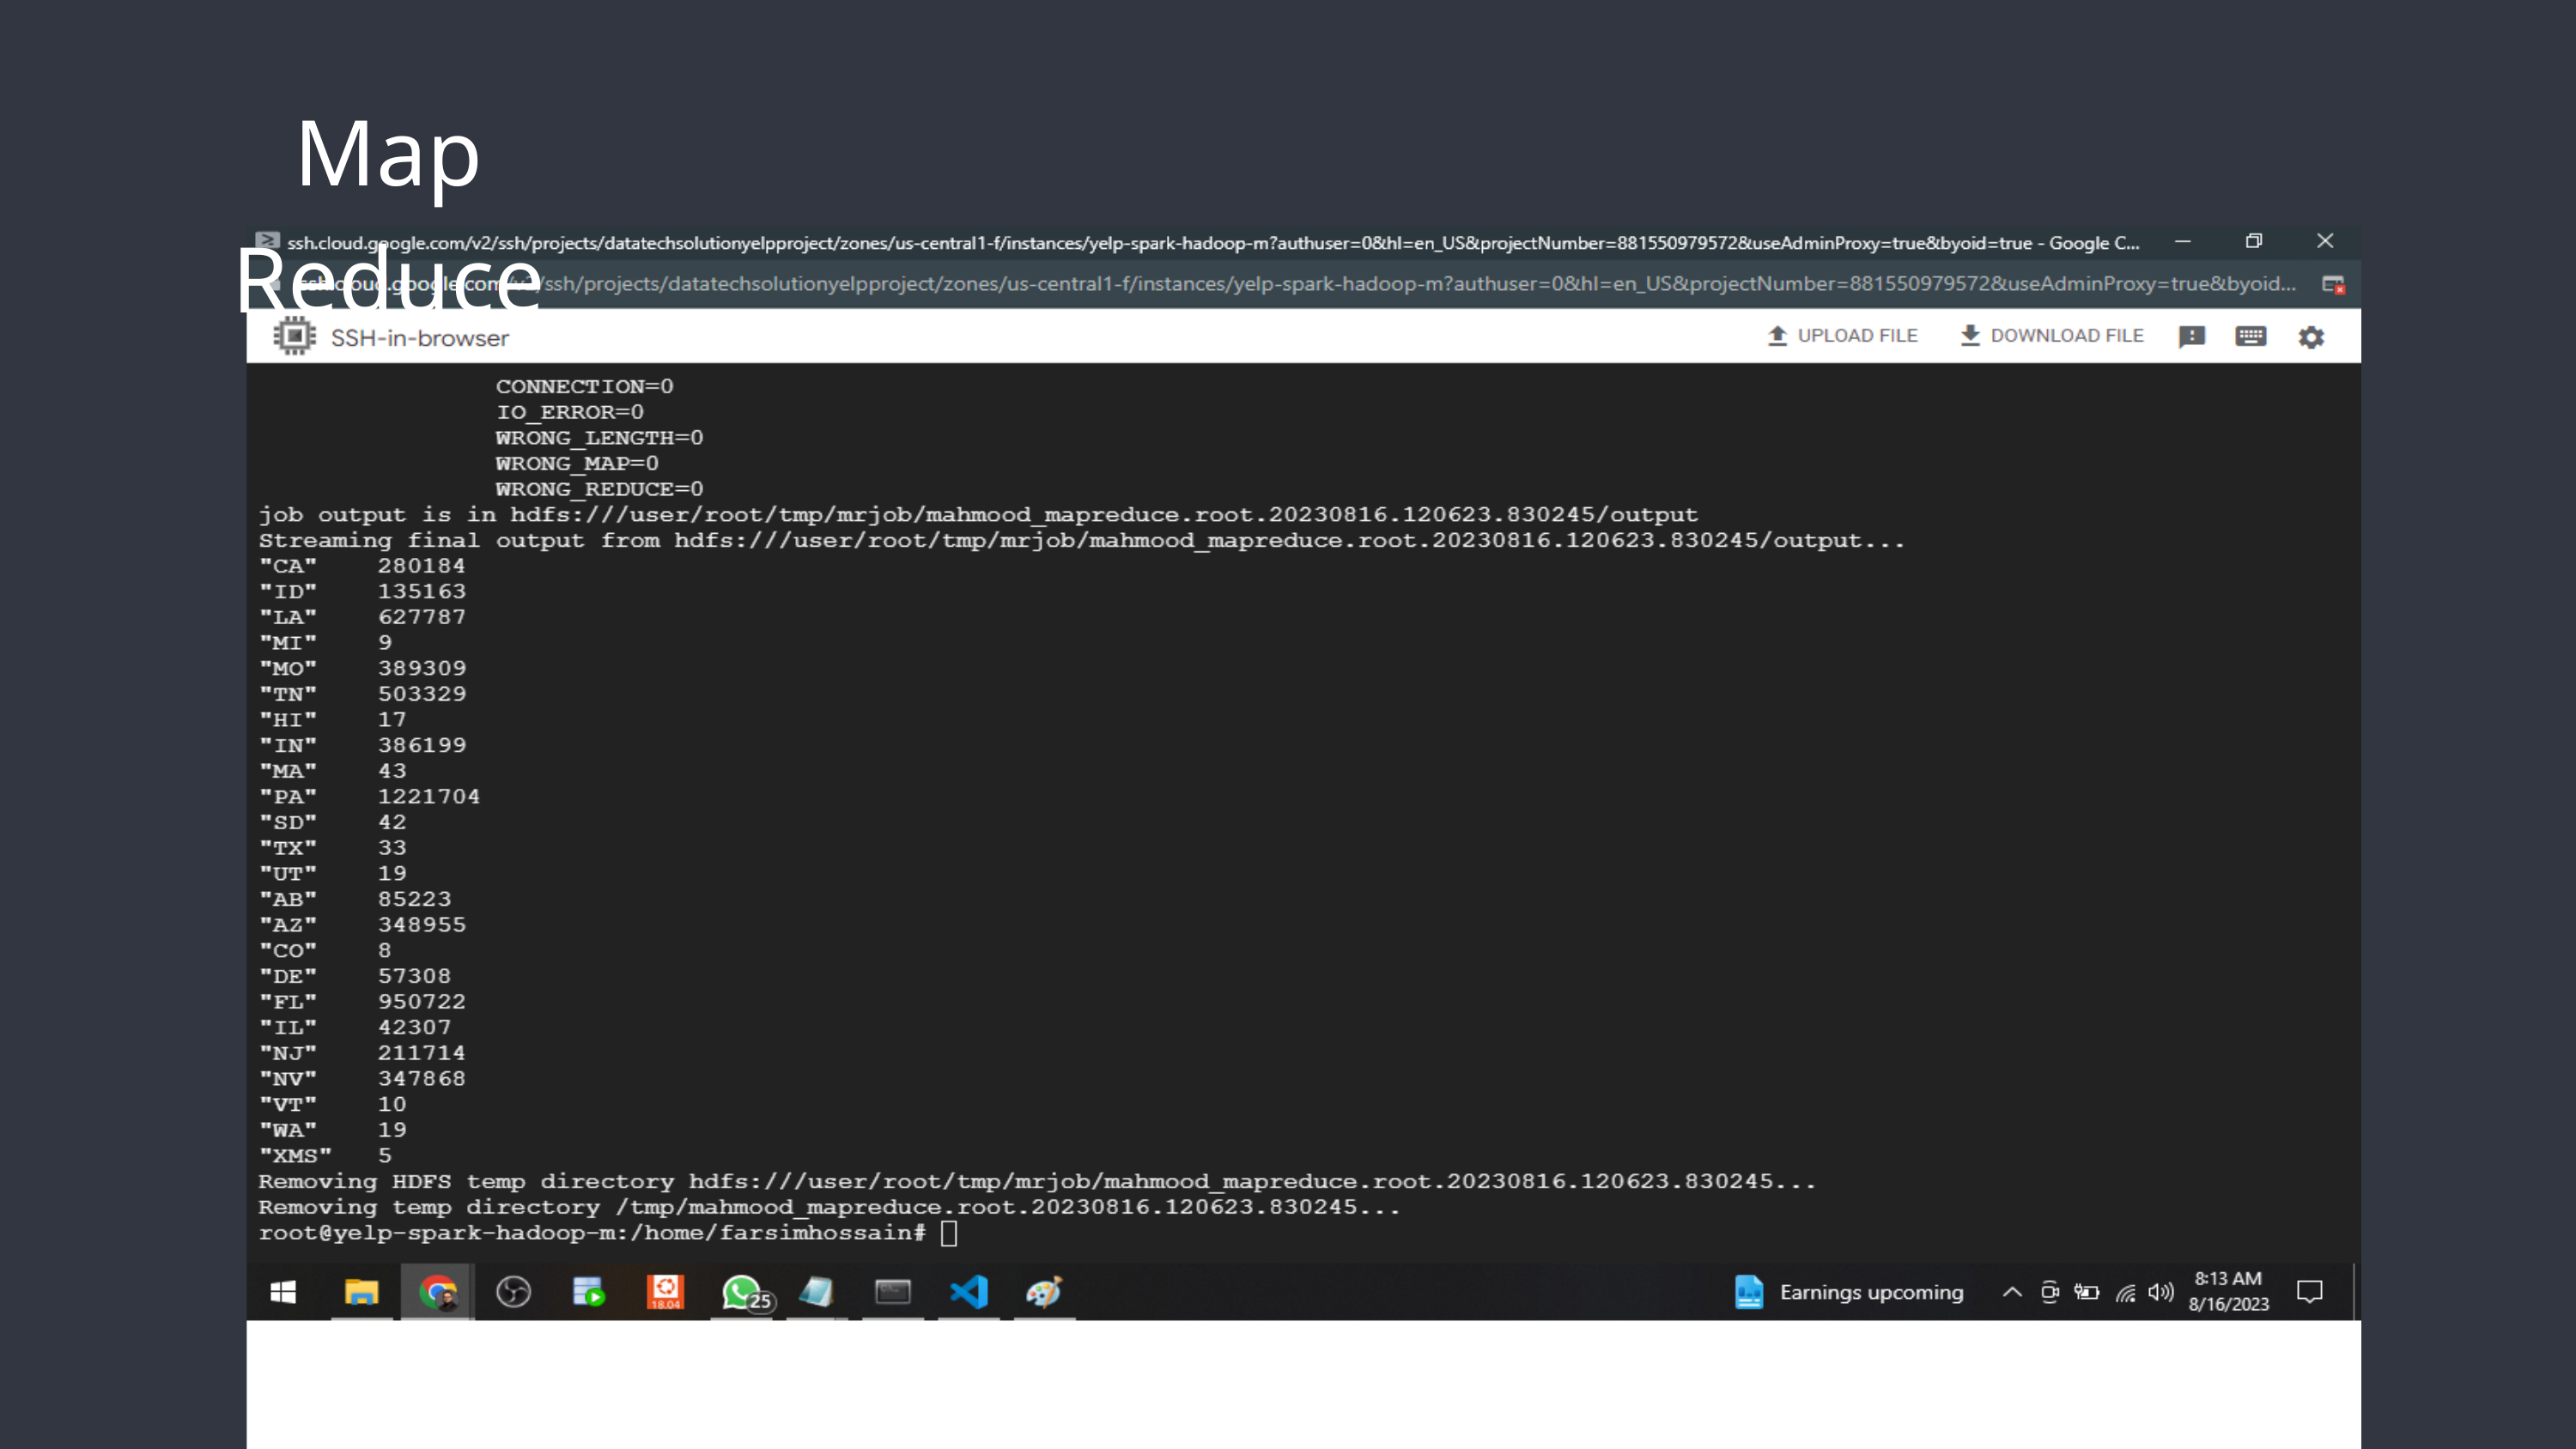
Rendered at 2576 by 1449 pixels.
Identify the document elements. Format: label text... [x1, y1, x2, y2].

text_box [246, 227, 2361, 1449]
text_box Map Reduce [144, 77, 633, 331]
